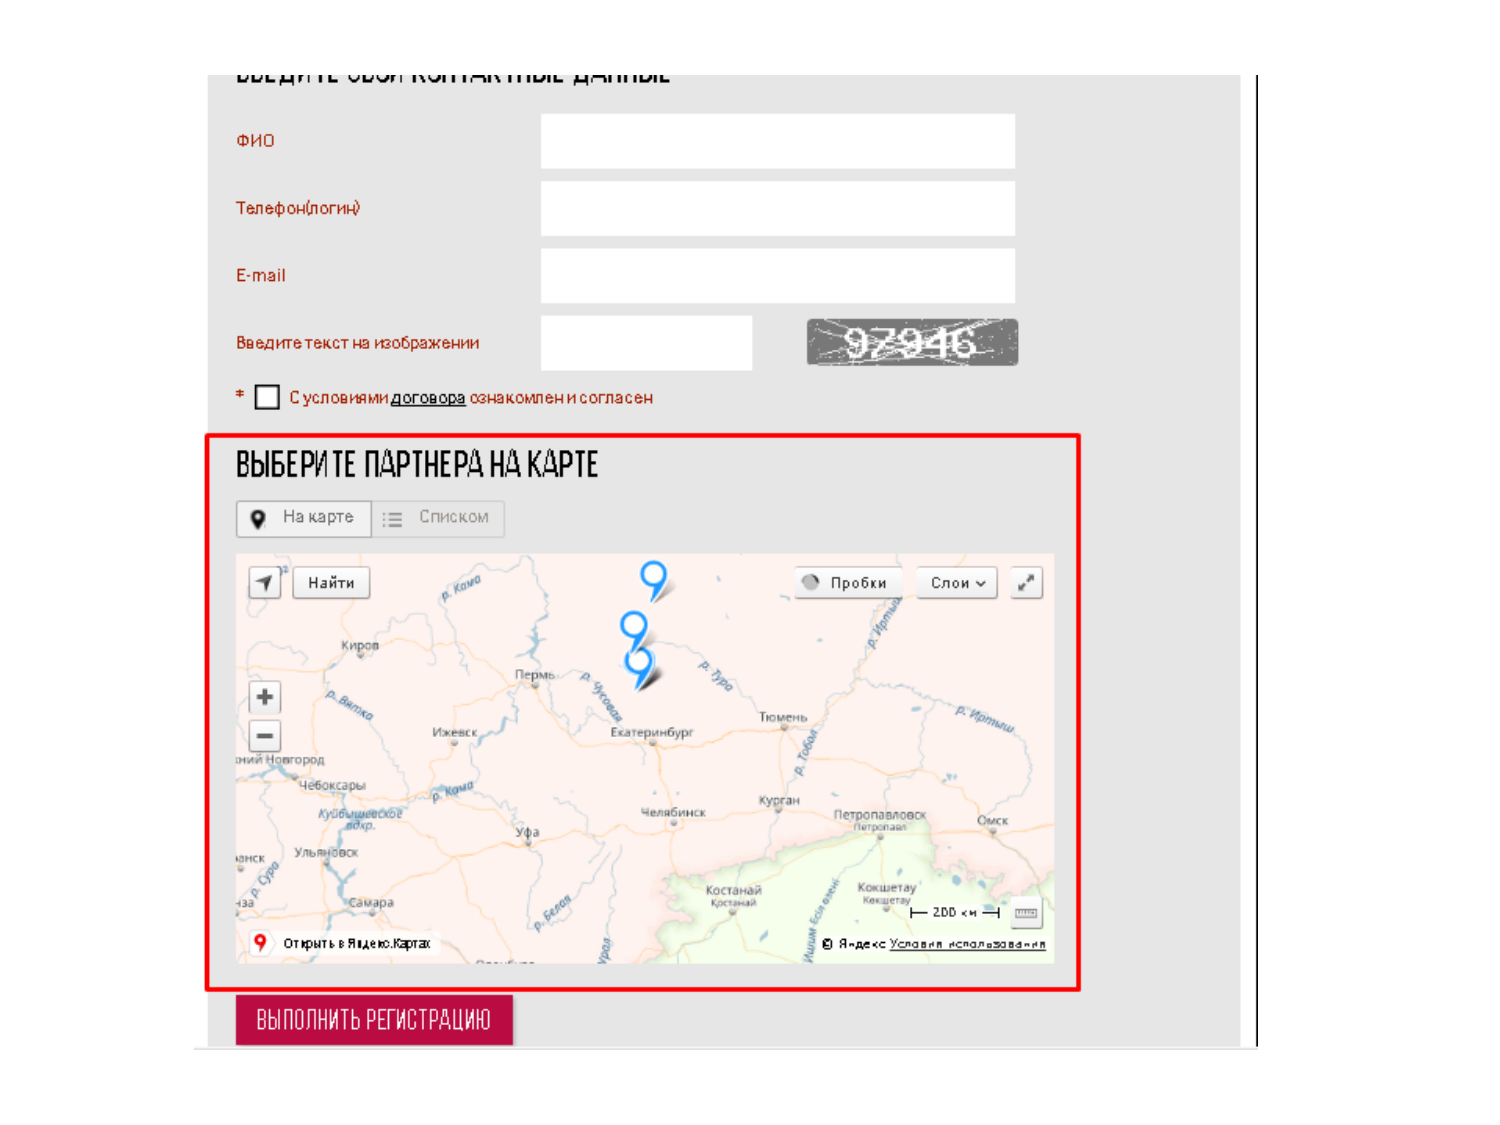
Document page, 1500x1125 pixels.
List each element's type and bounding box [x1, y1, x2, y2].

picture [194, 75, 1258, 1050]
